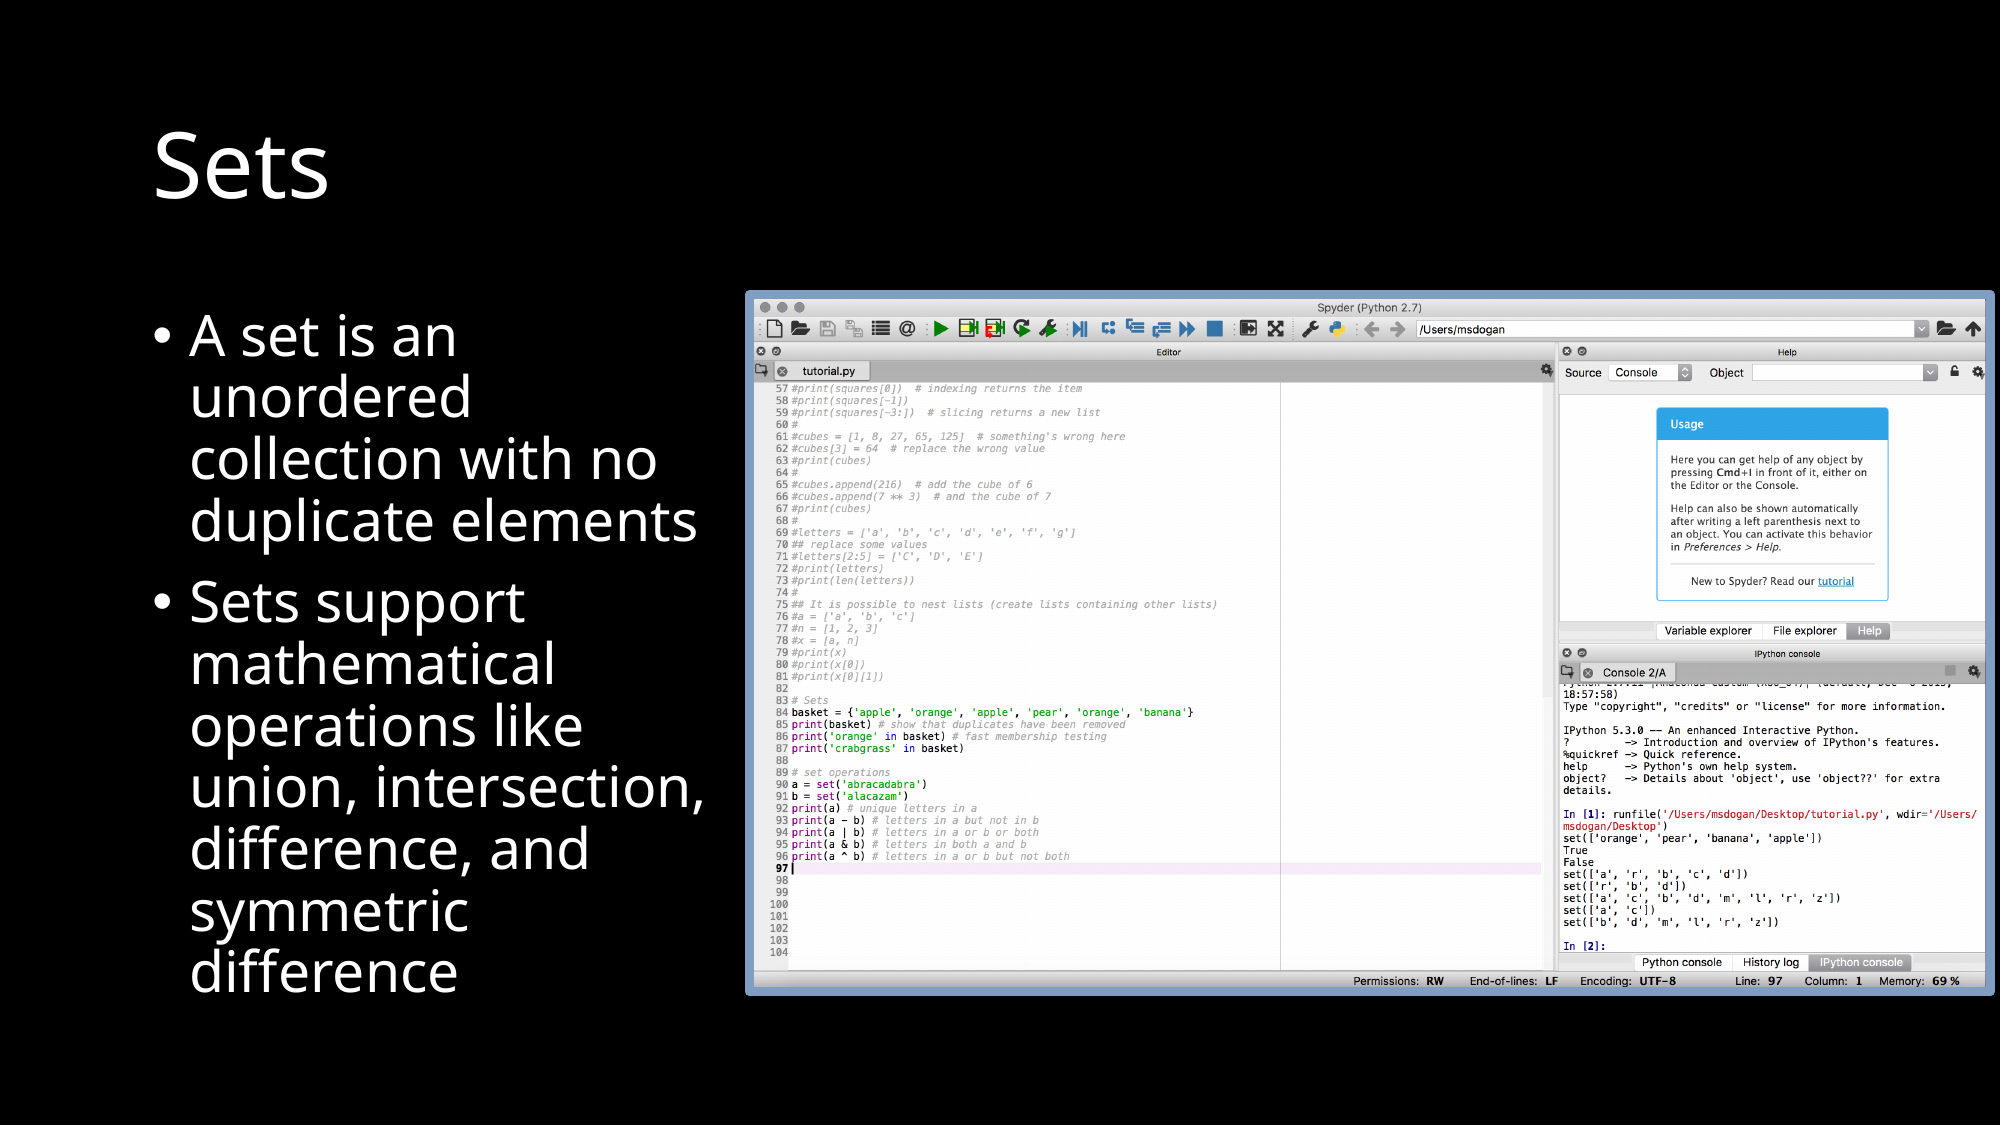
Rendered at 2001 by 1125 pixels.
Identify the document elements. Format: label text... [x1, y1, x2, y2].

title Sets [137, 59, 1863, 278]
picture [753, 299, 1986, 987]
list A set is an unordered collection with no duplicate elements Sets support mathematical operations like union, intersection, difference, and symmetric difference [137, 299, 754, 1014]
